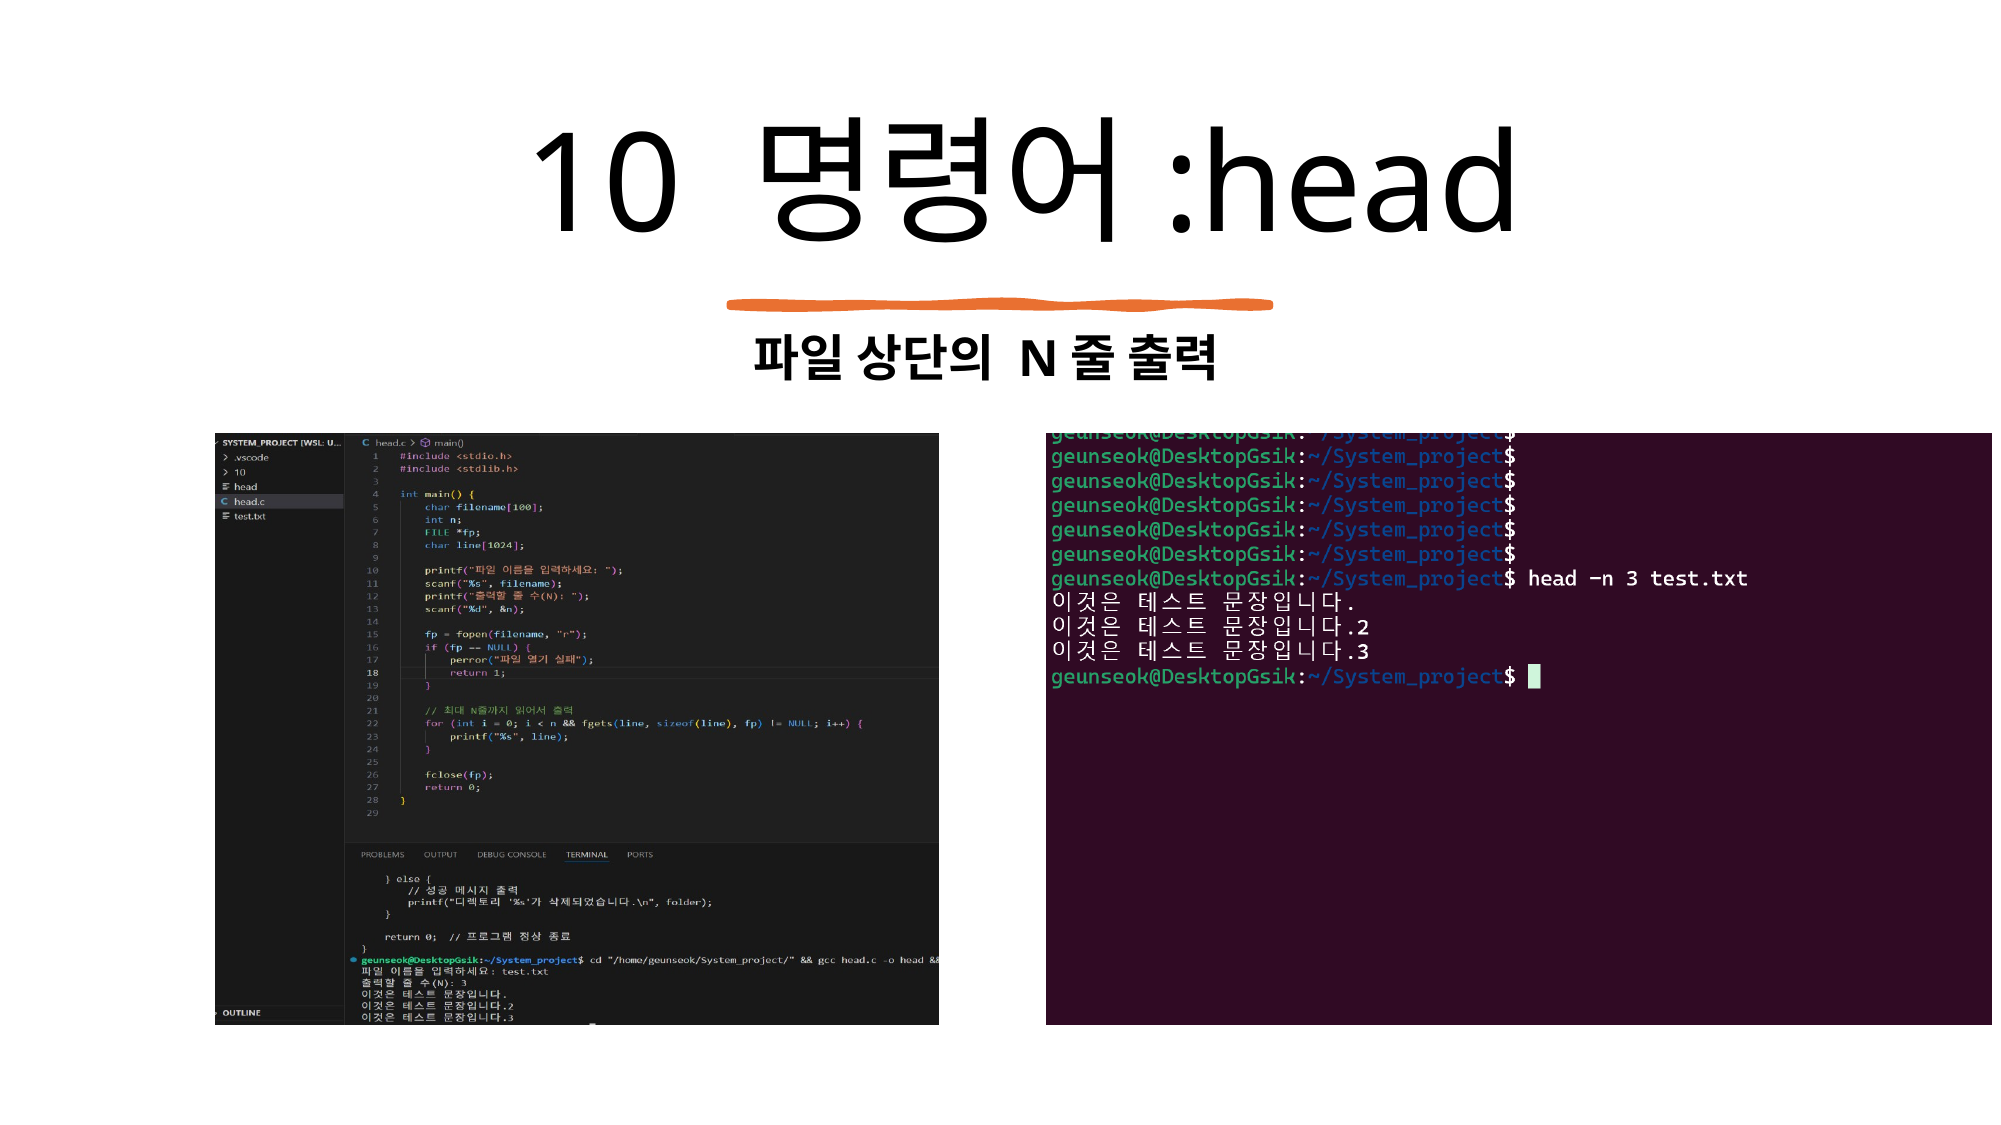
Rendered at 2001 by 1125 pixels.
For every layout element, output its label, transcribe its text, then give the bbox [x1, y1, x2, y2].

picture [214, 433, 939, 1026]
picture [1045, 433, 1992, 1026]
title 10 명령어:head [361, 91, 1639, 282]
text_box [726, 297, 1274, 313]
text_box 파일 상단의 N줄 출력 [751, 324, 1249, 387]
